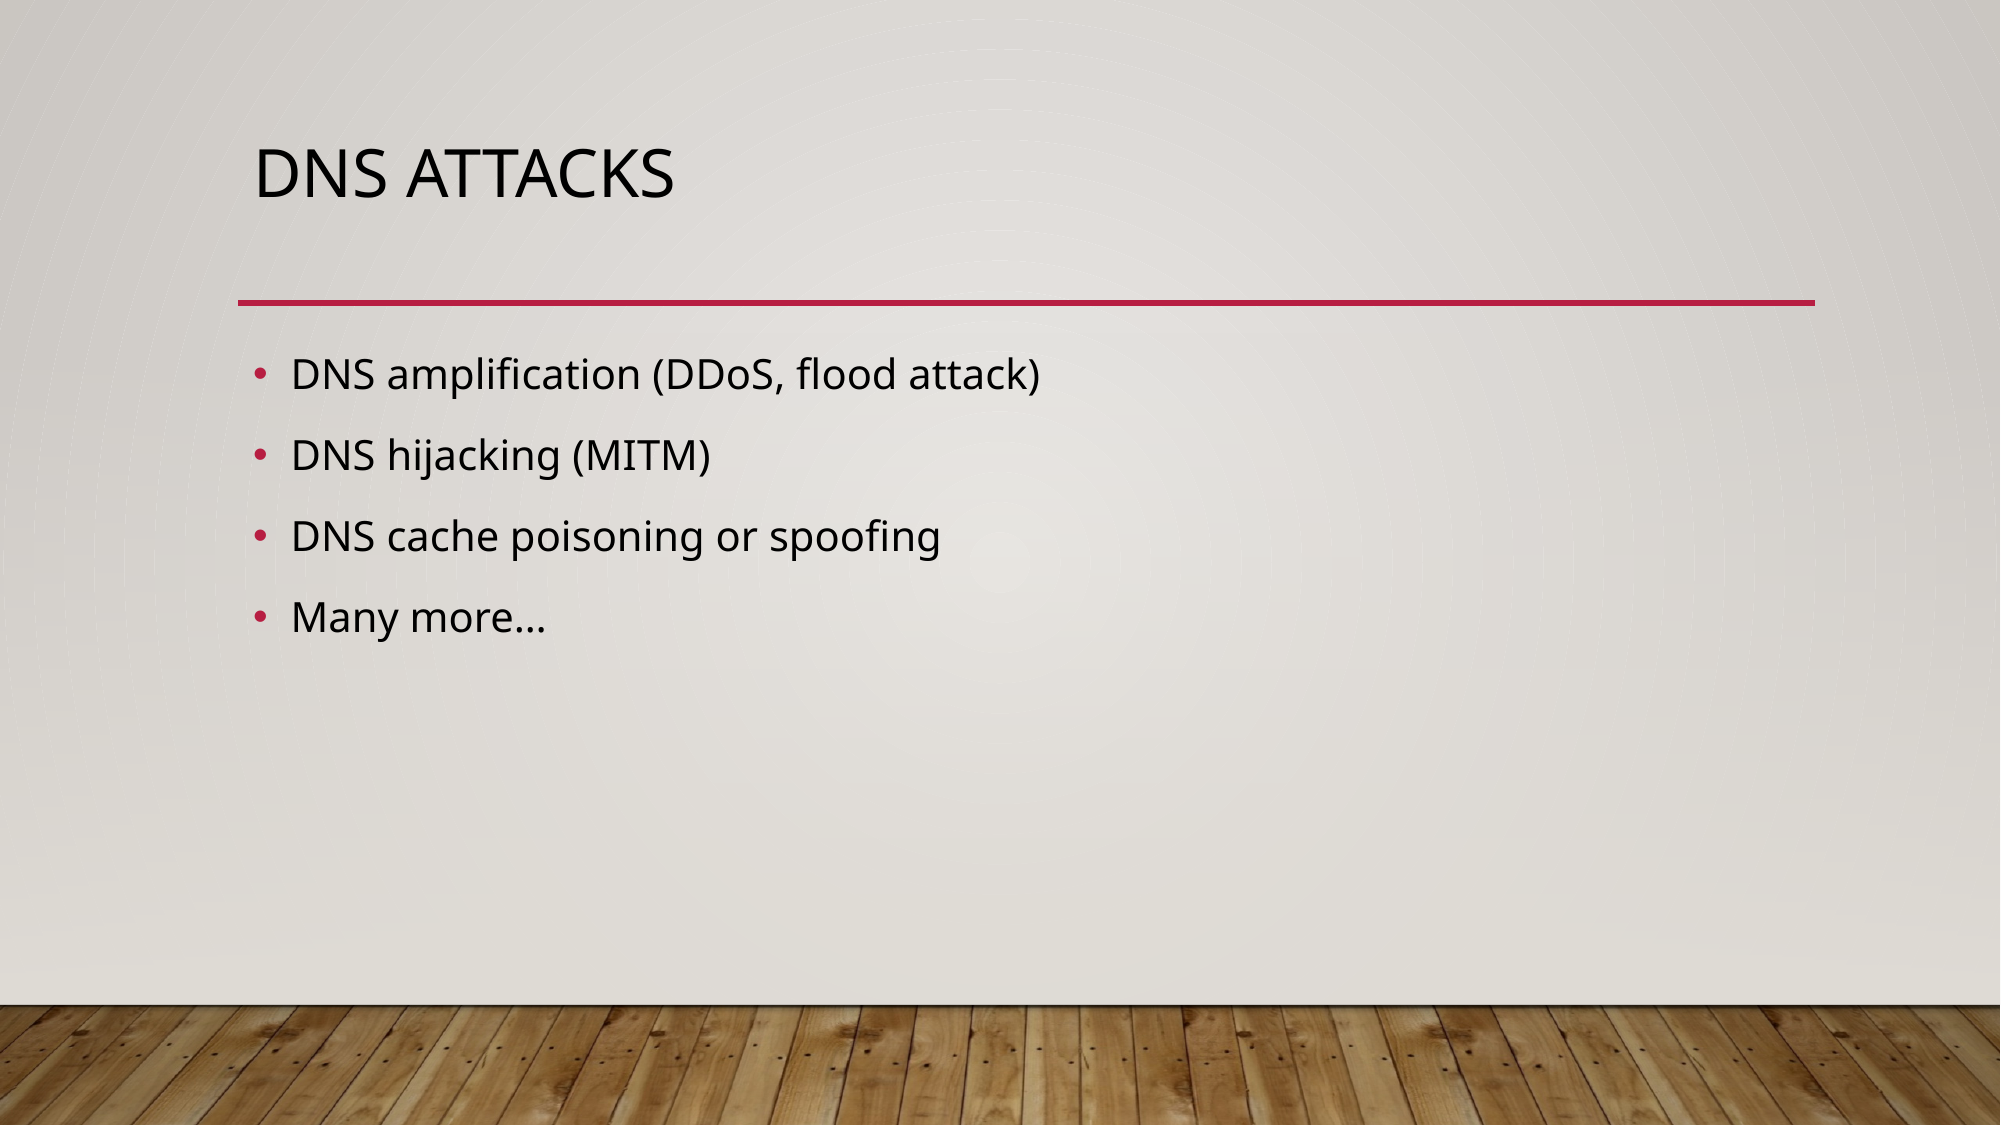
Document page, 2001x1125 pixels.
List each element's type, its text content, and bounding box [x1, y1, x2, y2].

picture [0, 1005, 2000, 1125]
title DNS attacks [238, 131, 1814, 305]
list DNS amplification (DDoS, flood attack) DNS hijacking (MITM) DNS cache poisoning or spoofing Many more… [238, 330, 1814, 897]
